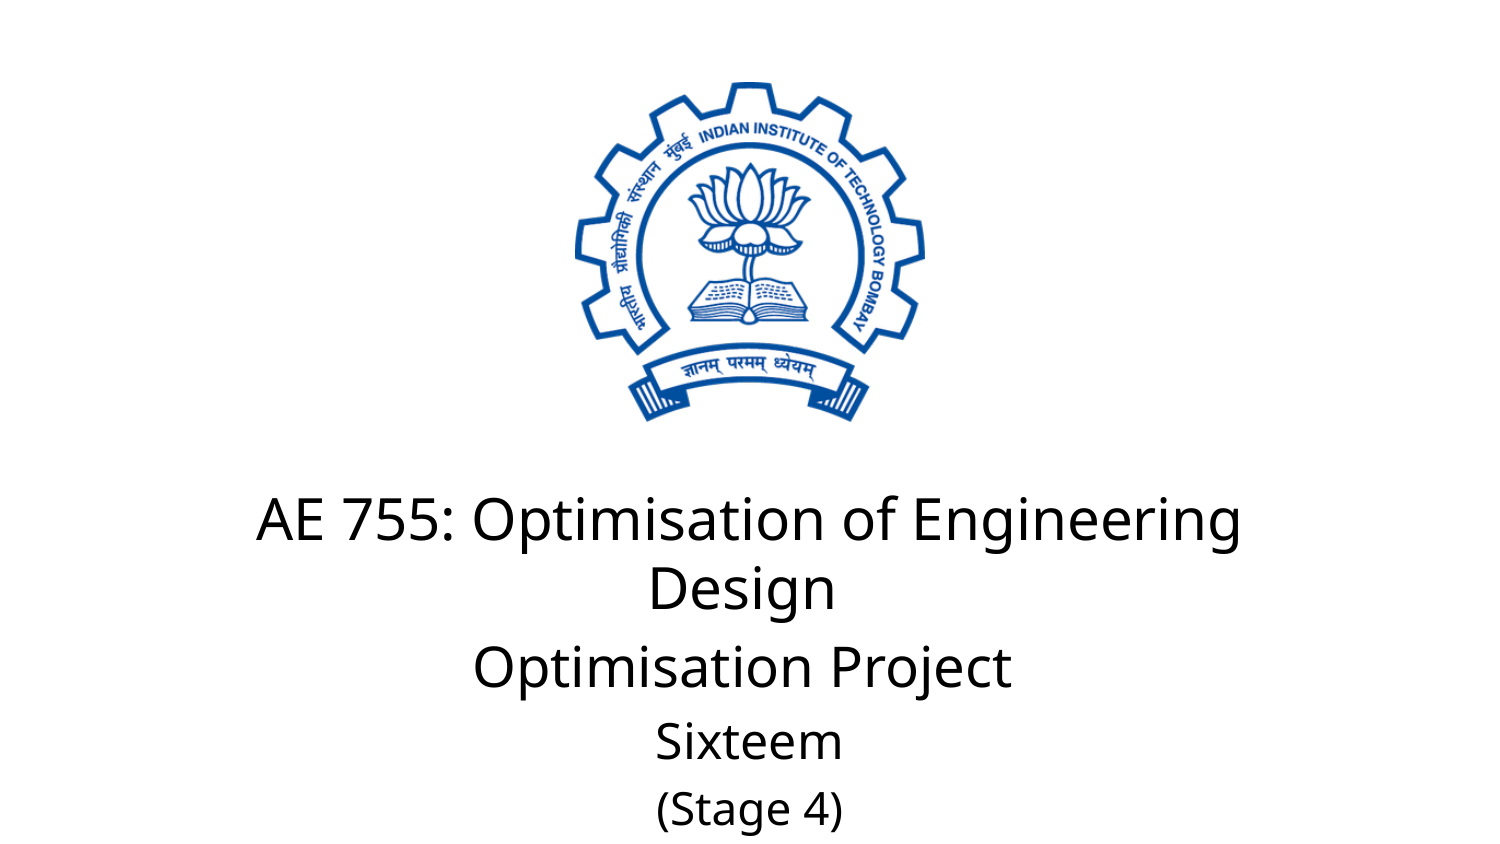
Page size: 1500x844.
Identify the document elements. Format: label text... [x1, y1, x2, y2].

text_box AE 755: Optimisation of Engineering Design Optimisation Project Sixteem (Stage 4) [168, 466, 1331, 844]
picture [575, 82, 925, 423]
